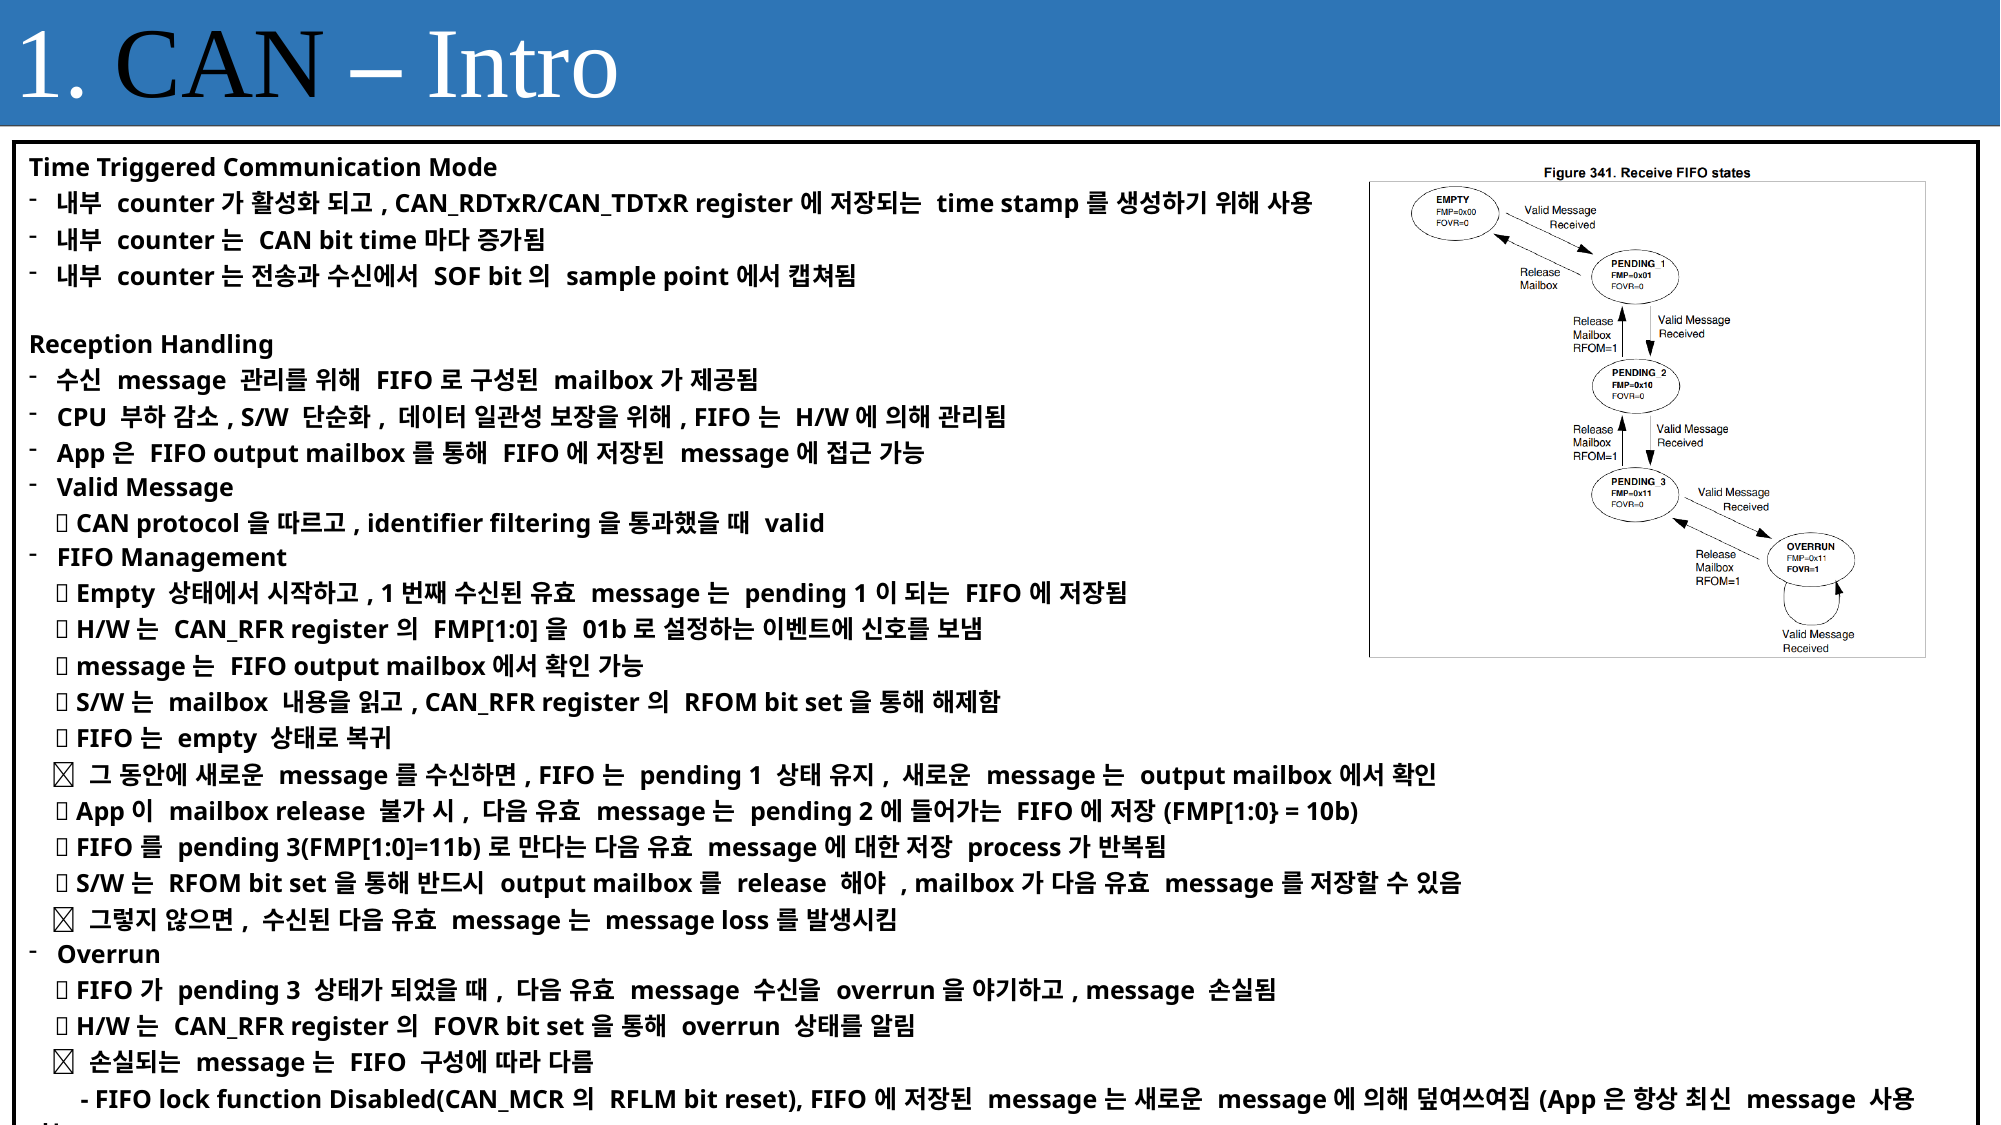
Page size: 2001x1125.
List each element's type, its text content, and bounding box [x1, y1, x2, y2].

text_box 1. CAN – Intro [0, 0, 2000, 126]
table_header Time Triggered Communication Mode 내부 counter가 활성화 되고, CAN_RDTxR/CAN_TDTxR register에 저장되는 time stamp를 생성하기 위해 사용 내부 counter는 CAN bit time마다 증가됨 내부 counter는 전송과 수신에서 SOF bit의 sample point에서 캡쳐됨 Reception Handling 수신 message 관리를 위해 FIFO로 구성된 mailbox가 제공됨 CPU 부하 감소, S/W 단순화, 데이터 일관성 보장을 위해, FIFO는 H/W에 의해 관리됨 App은 FIFO output mailbox를 통해 FIFO에 저장된 message에 접근 가능 Valid Message  CAN protocol을 따르고, identifier filtering을 통과했을 때 valid FIFO Management  Empty 상태에서 시작하고, 1번째 수신된 유효 message는 pending 1이 되는 FIFO에 저장됨  H/W는 CAN_RFR register의 FMP[1:0]을 01b로 설정하는 이벤트에 신호를 보냄  message는 FIFO output mailbox에서 확인 가능  S/W는 mailbox 내용을 읽고, CAN_RFR register의 RFOM bit set을 통해 해제함  FIFO는 empty 상태로 복귀  그 동안에 새로운 message를 수신하면, FIFO는 pending 1 상태 유지, 새로운 message는 output mailbox에서 확인  App이 mailbox release 불가 시, 다음 유효 message는 pending 2에 들어가는 FIFO에 저장(FMP[1:0} = 10b)  FIFO를 pending 3(FMP[1:0]=11b)로 만다는 다음 유효 message에 대한 저장 process가 반복됨  S/W는 RFOM bit set을 통해 반드시 output mailbox를 release 해야 , mailbox가 다음 유효 message를 저장할 수 있음  그렇지 않으면, 수신된 다음 유효 message는 message loss를 발생시킴 Overrun  FIFO가 pending 3 상태가 되었을 때, 다음 유효 message 수신을 overrun을 야기하고, message 손실됨  H/W는 CAN_RFR register의 FOVR bit set을 통해 overrun 상태를 알림  손실되는 message는 FIFO 구성에 따라 다름 - FIFO lock function Disabled(CAN_MCR의 RFLM bit reset), FIFO에 저장된 message는 새로운 message에 의해 덮여쓰여짐(App은 항상 최신 message 사용 가능) - FIFO lock function Enabled(CAN_MCR의 RFLM bit set), 가장 최근 message는 버려짐 (S/W는 FIFO에서 가장 오래된 message 사용) Reception related Interrupts  message가 FIFO예 저장되면, FMP[1:0]은 update되고, CAN_IER register의 FMPIE bit set이면 interrupt 요청이 발생됨  FIFO가 full 인 경우, CAN_RFR register의 FULL bit set, CAN_IER register의 FFIE bit set이면 interrupt 발생됨  Overrun 상태에서, CAN_IER register의 FOVIE bit set 이면, FOVR bit set, interrupt 발생됨 [16, 144, 1976, 1125]
picture [1366, 164, 1932, 660]
